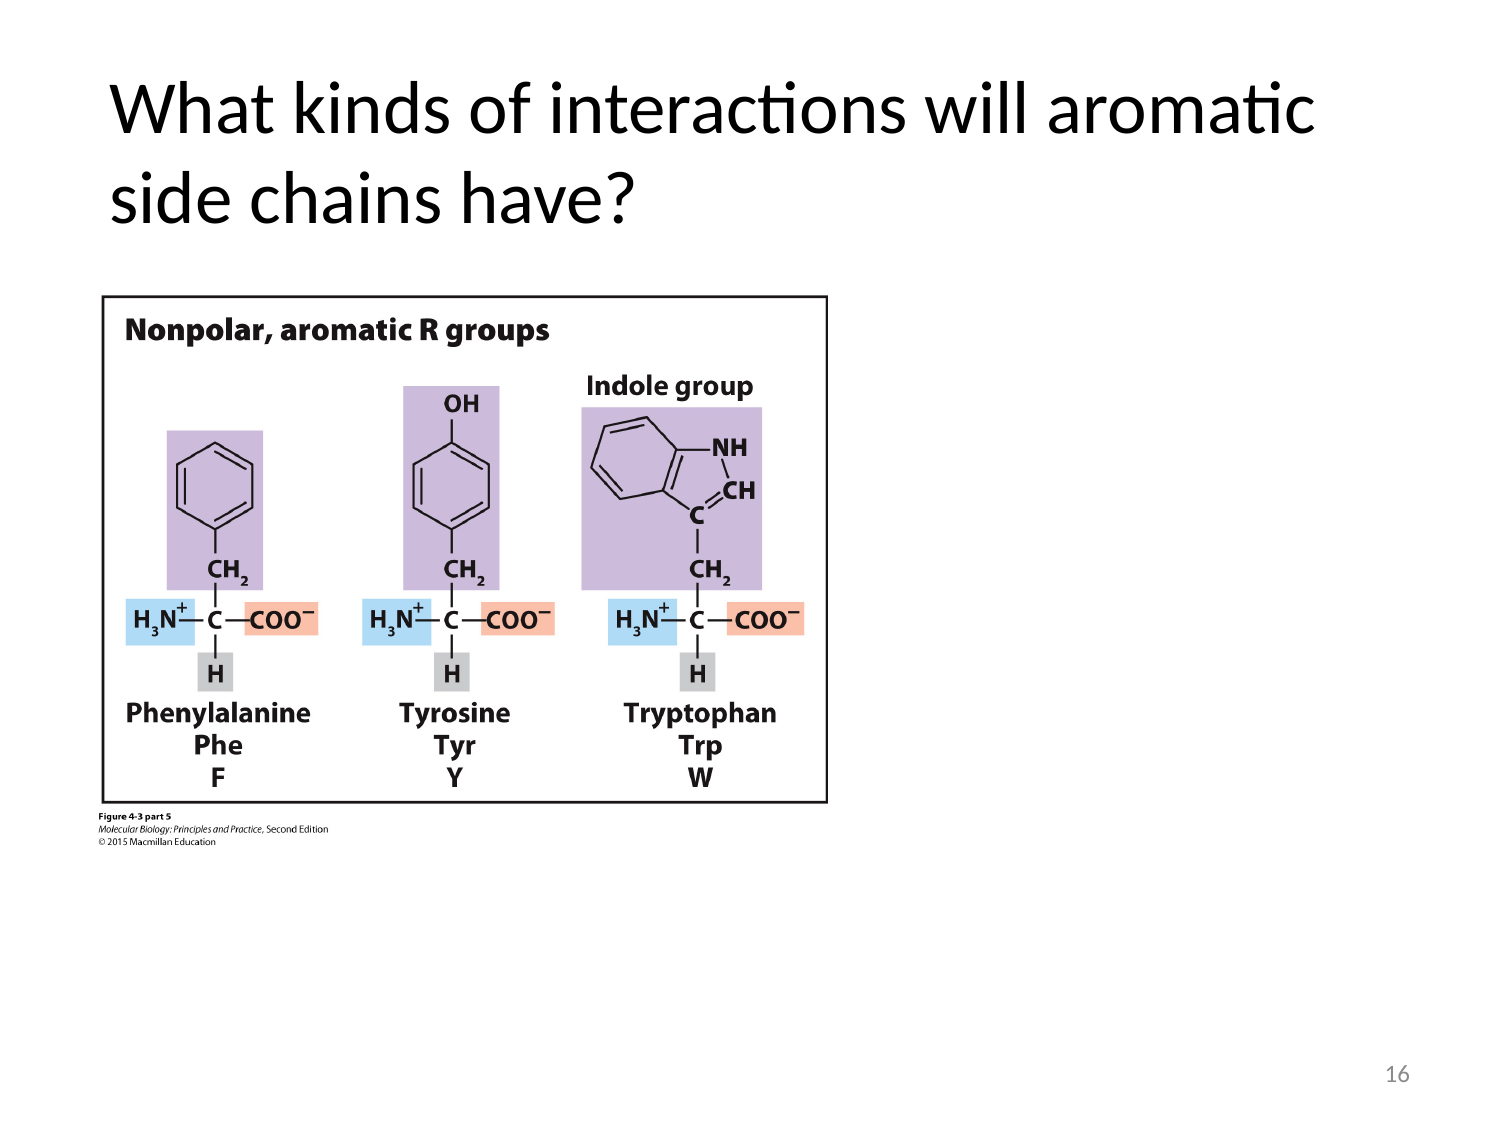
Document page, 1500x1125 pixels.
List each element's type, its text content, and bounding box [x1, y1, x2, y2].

picture [94, 287, 833, 849]
text_box What kinds of interactions will aromatic side chains have? [94, 51, 1425, 247]
slide_number 16 [1074, 1042, 1425, 1103]
